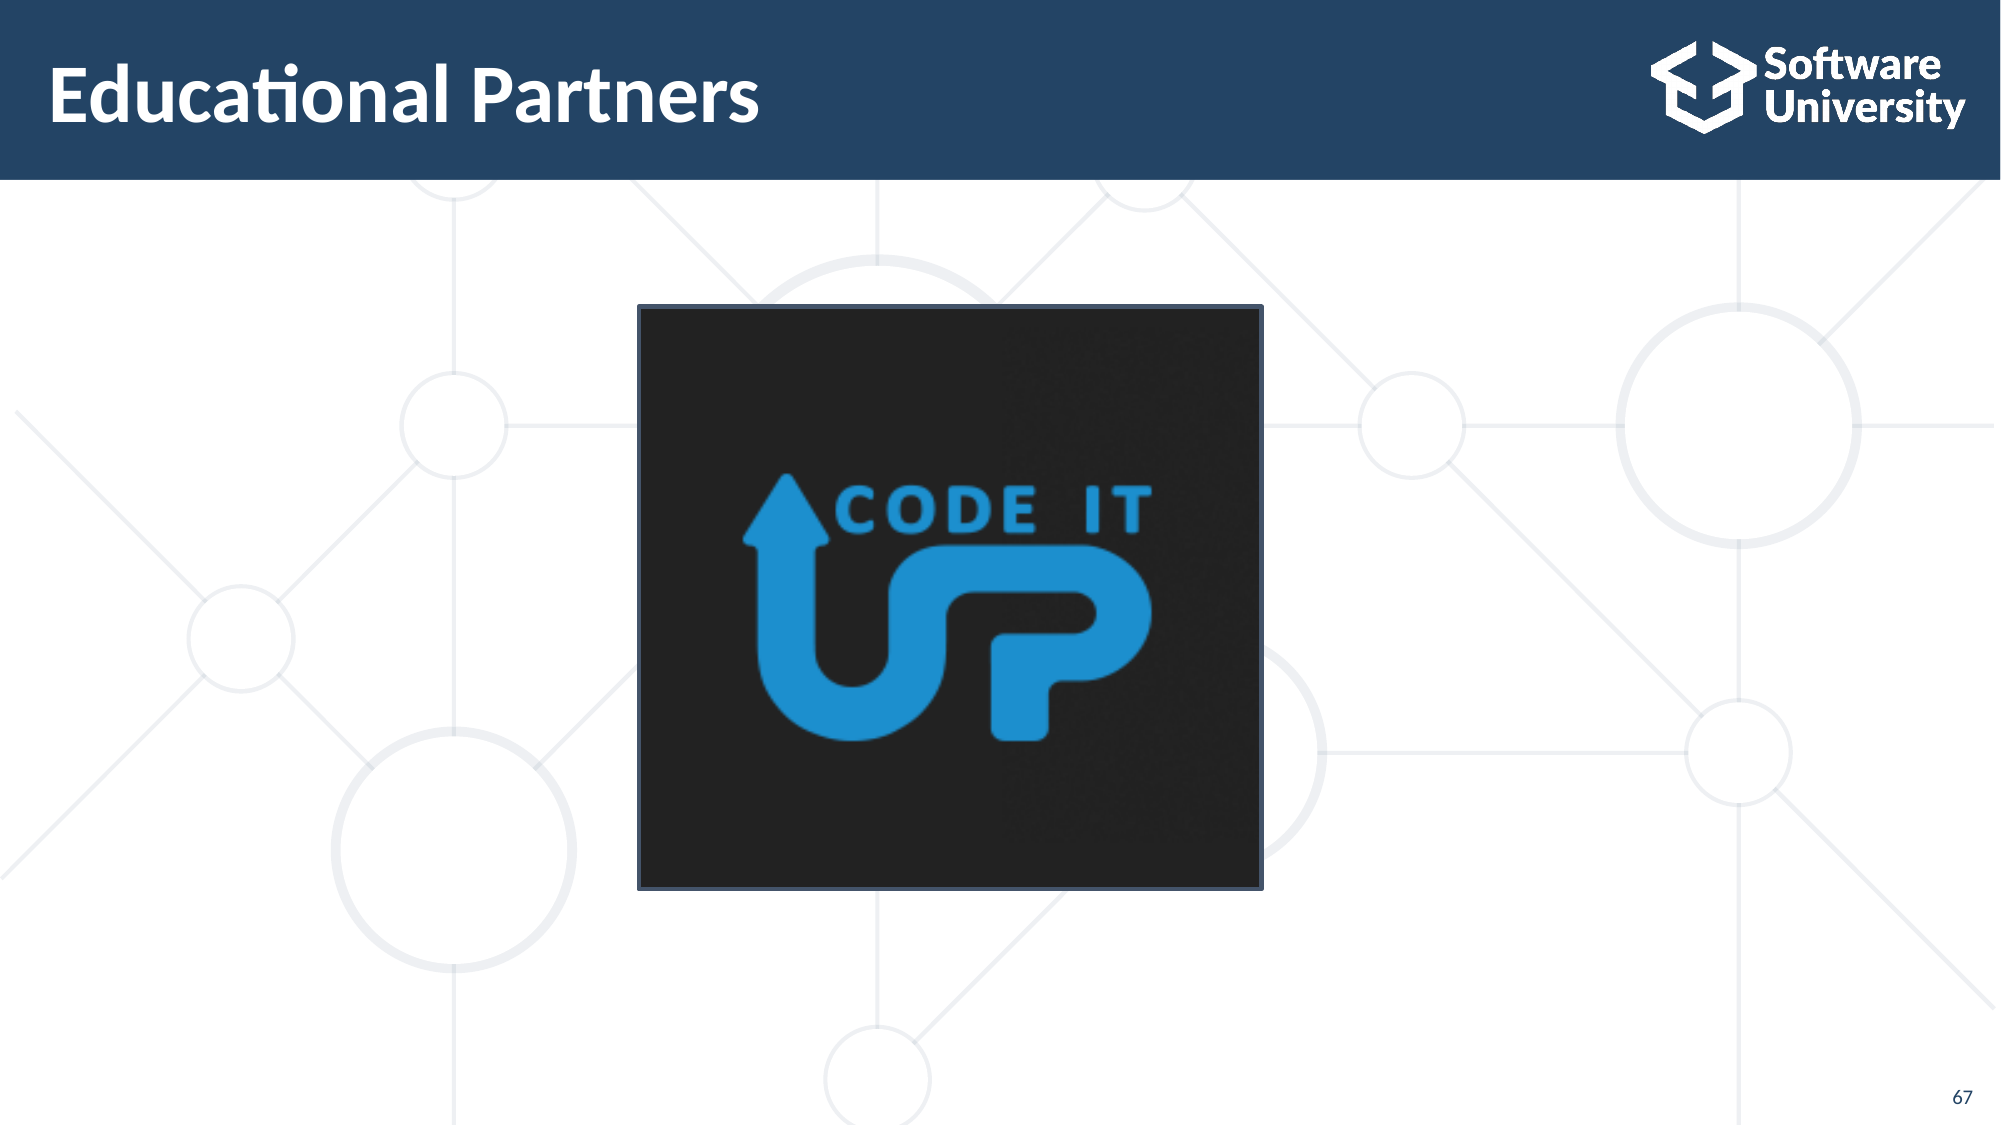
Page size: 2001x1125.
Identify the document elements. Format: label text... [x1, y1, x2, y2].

title Educational Partners [31, 16, 1625, 162]
picture [1651, 41, 1966, 134]
slide_number 67 [1927, 1067, 1989, 1117]
picture [640, 308, 1260, 887]
